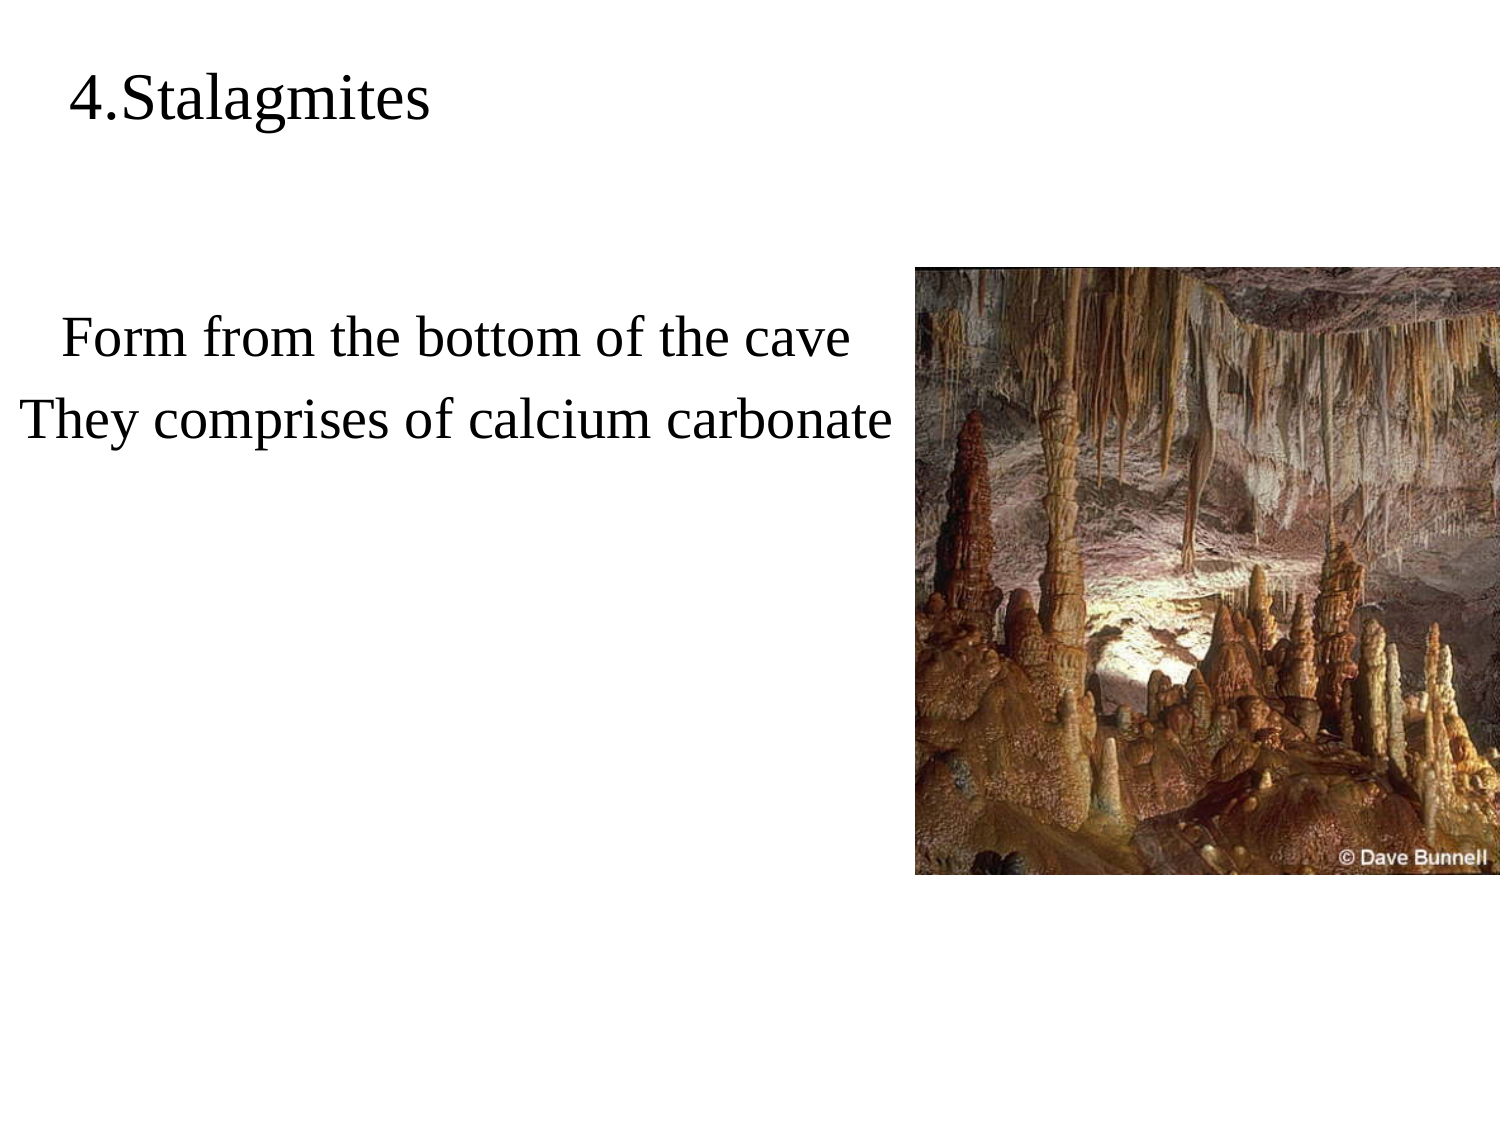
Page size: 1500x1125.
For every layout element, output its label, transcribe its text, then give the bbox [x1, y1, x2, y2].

subtitle Form from the bottom of the cave They comprises of calcium carbonate [0, 290, 909, 579]
title 4.Stalagmites [0, 0, 567, 213]
picture [915, 266, 1500, 875]
